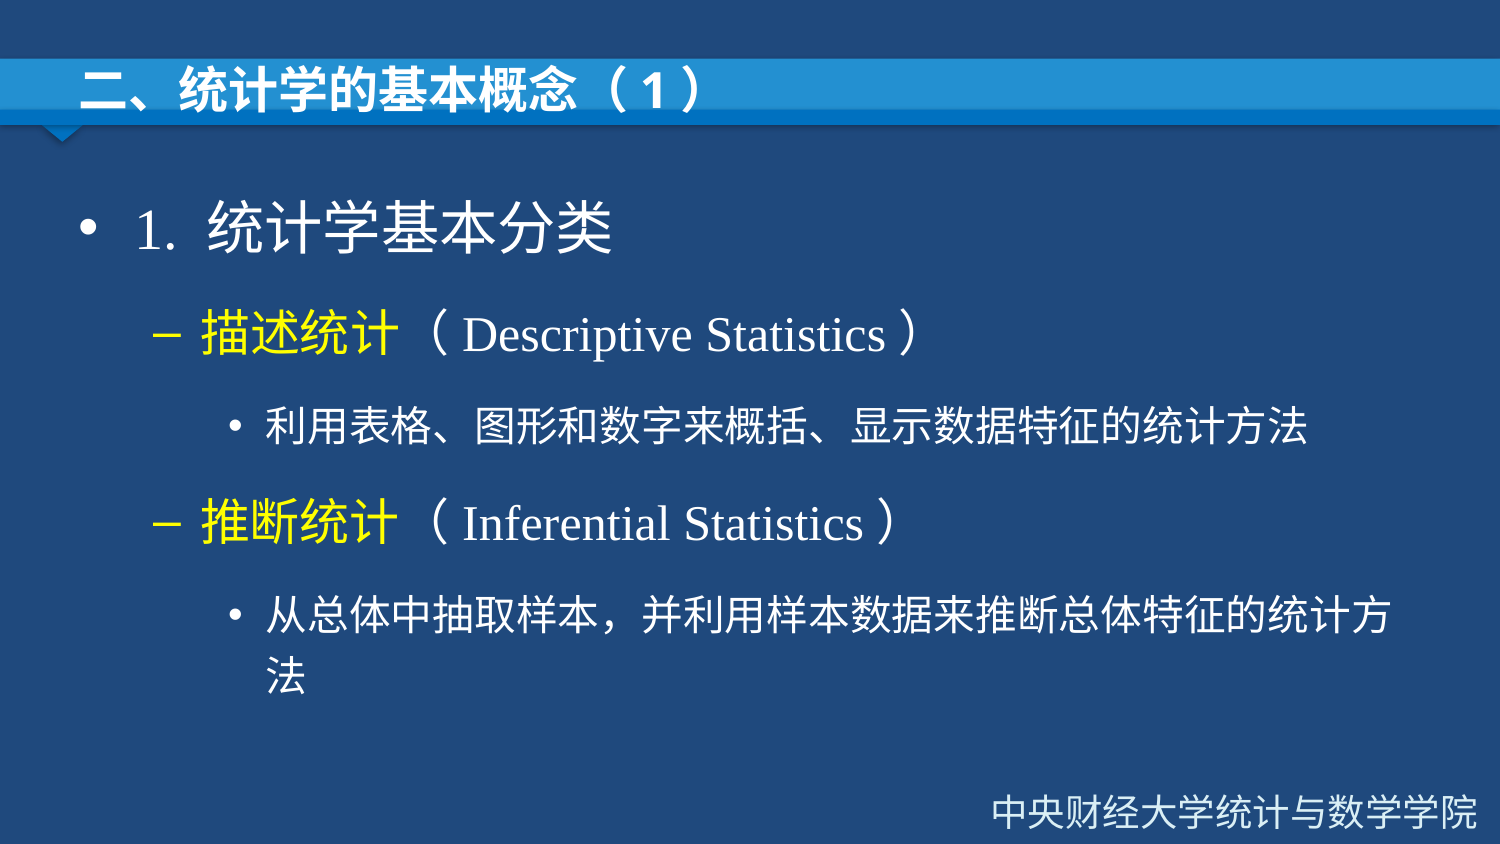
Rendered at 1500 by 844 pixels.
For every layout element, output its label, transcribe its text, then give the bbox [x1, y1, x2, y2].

title 二、统计学的基本概念（1） [63, 54, 1414, 122]
list 1. 统计学基本分类 描述统计（Descriptive Statistics） 利用表格、图形和数字来概括、显示数据特征的统计方法 推断统计（Inferential Statistics） 从总体中抽取样本，并利用样本数据来推断总体特征的统计方法 [63, 169, 1414, 785]
